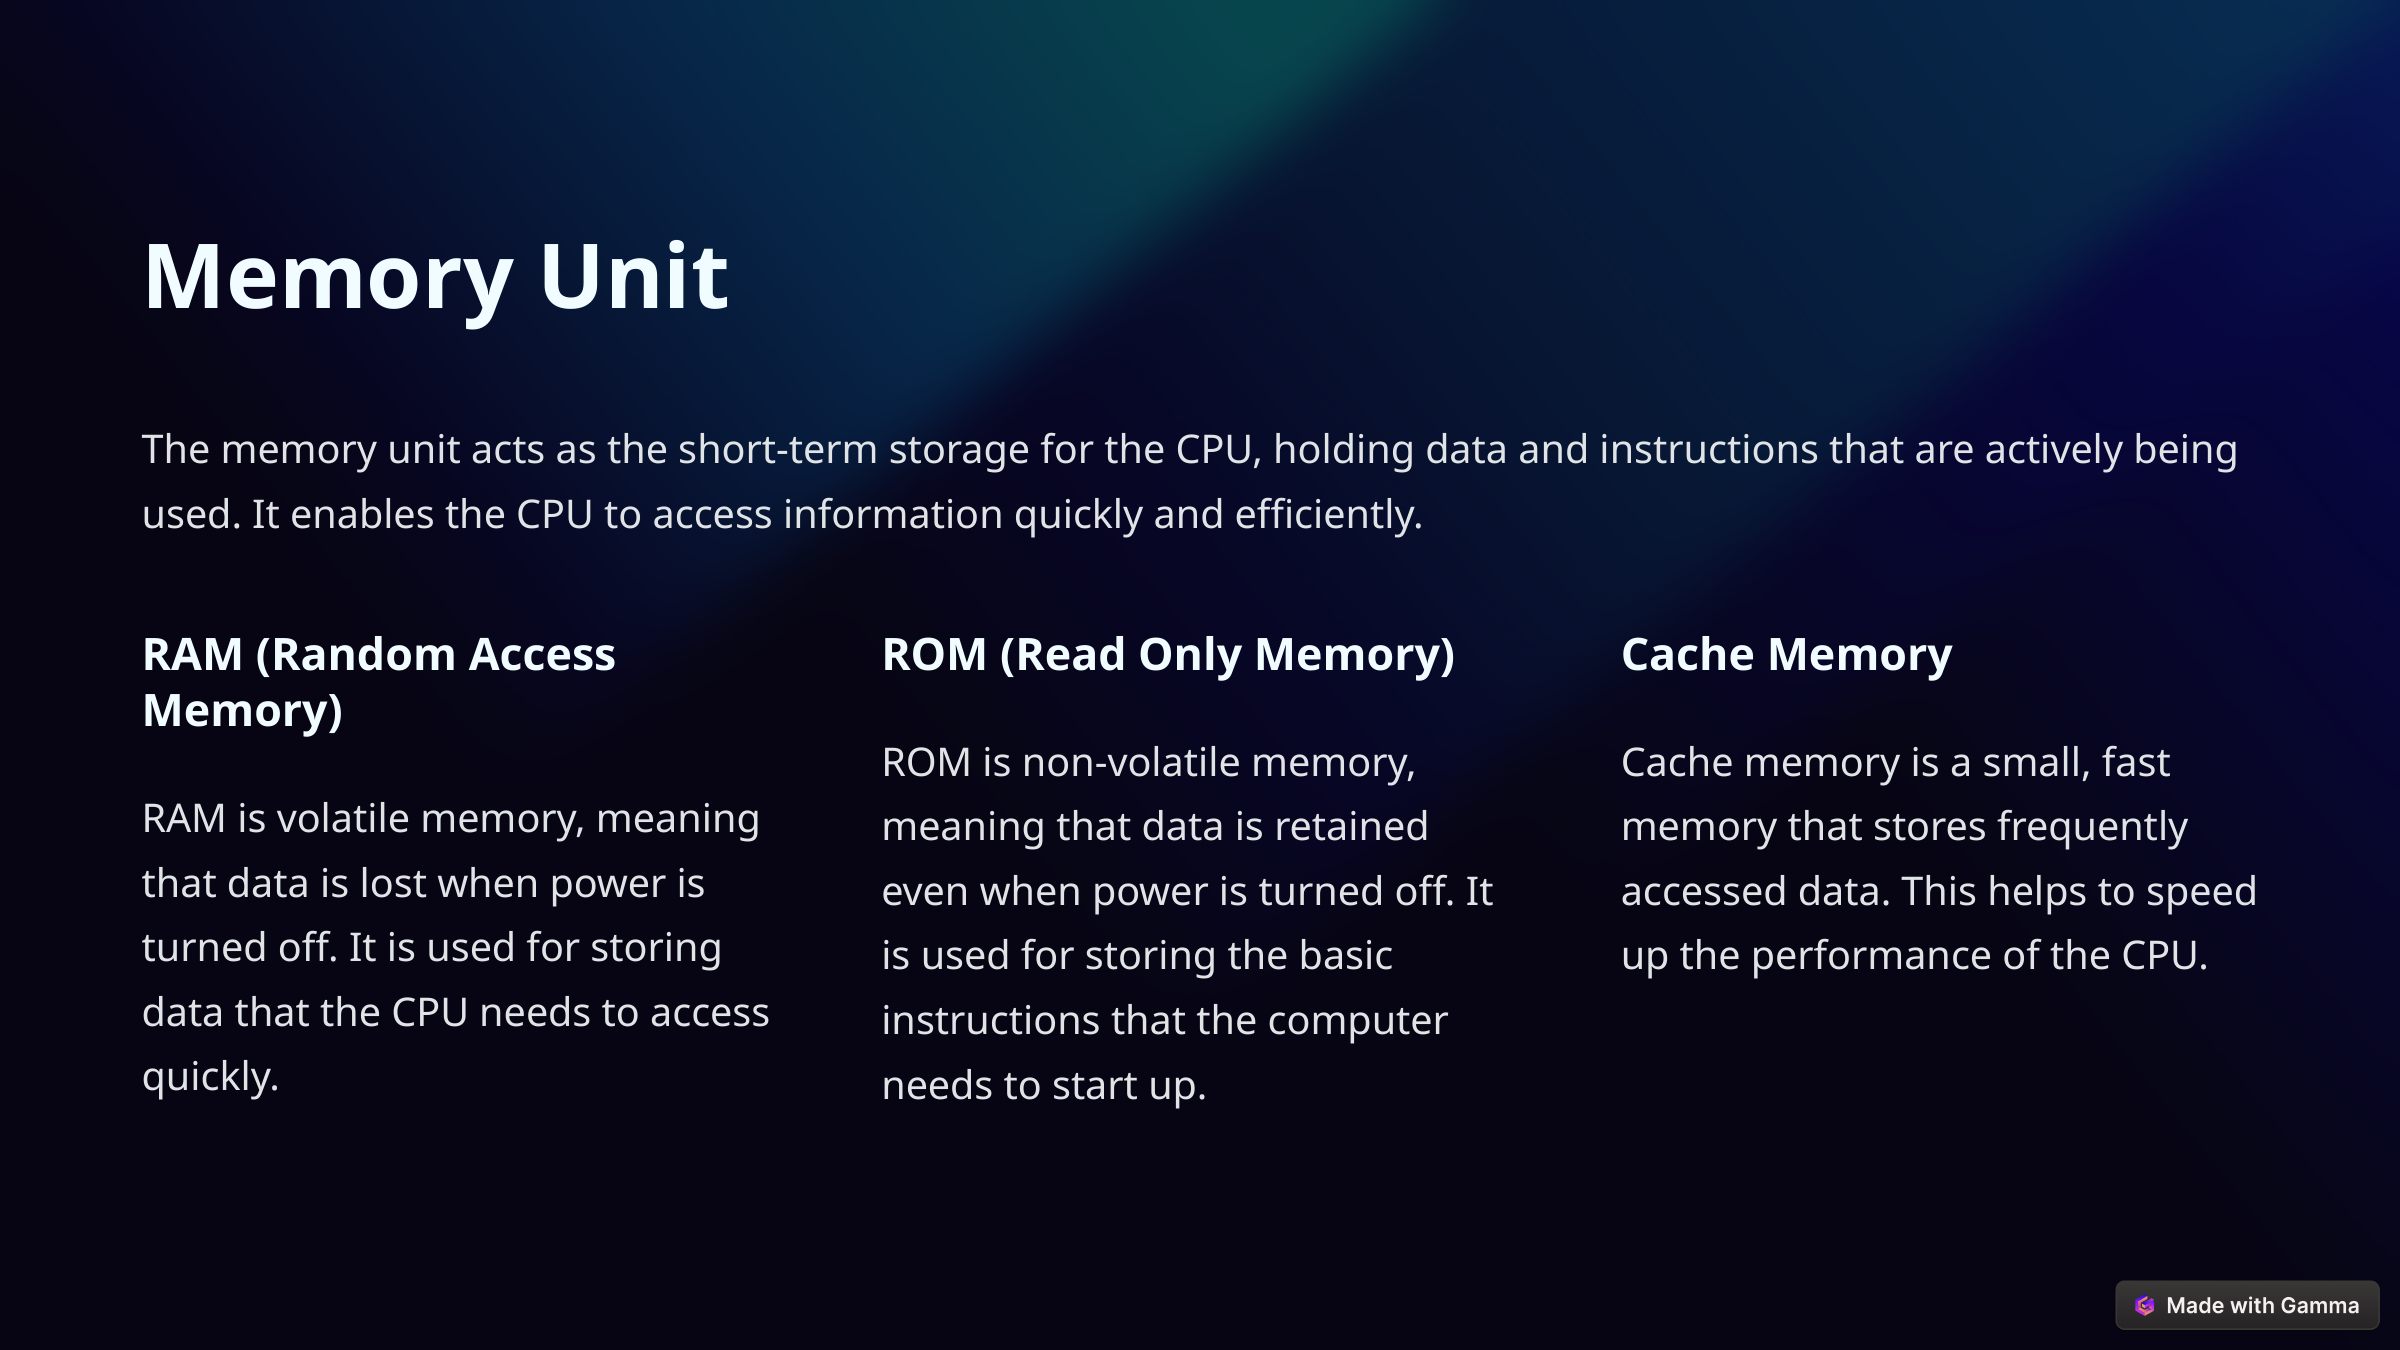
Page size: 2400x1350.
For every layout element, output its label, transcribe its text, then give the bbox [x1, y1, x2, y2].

text_box RAM is volatile memory, meaning that data is lost when power is turned off. It is used for storing data that the CPU needs to access quickly. [141, 775, 782, 1100]
text_box Cache Memory [1620, 622, 2071, 680]
text_box ROM is non-volatile memory, meaning that data is retained even when power is turned off. It is used for storing the basic instructions that the computer needs to start up. [881, 719, 1521, 1044]
picture [2106, 1271, 2389, 1339]
text_box ROM (Read Only Memory) [881, 622, 1419, 680]
text_box The memory unit acts as the short-term storage for the CPU, holding data and instructions that are actively being used. It enables the CPU to access information quickly and efficiently. [141, 407, 2259, 537]
text_box Cache memory is a small, fast memory that stores frequently accessed data. This helps to speed up the performance of the CPU. [1620, 719, 2261, 979]
text_box Memory Unit [141, 213, 1042, 327]
text_box RAM (Random Access Memory) [141, 622, 782, 736]
